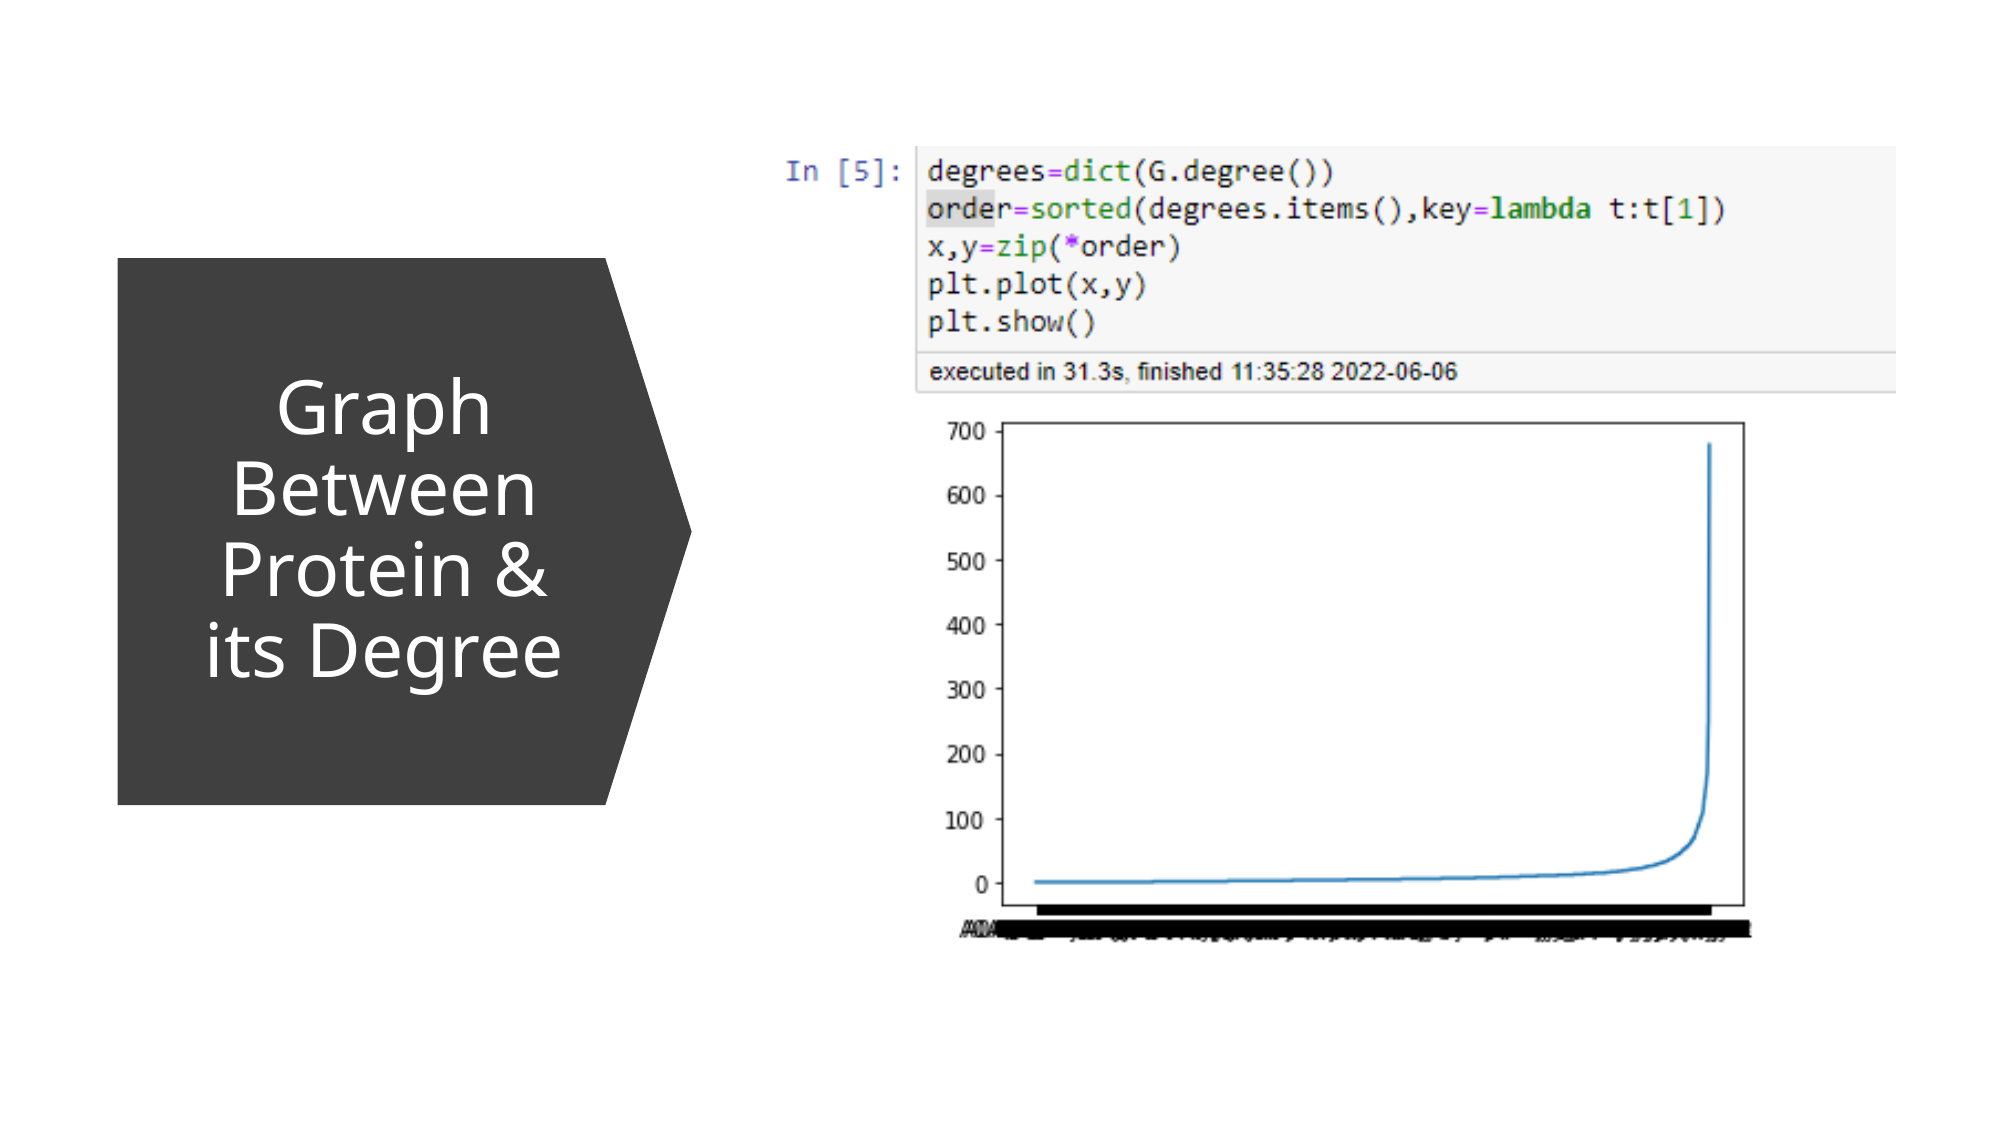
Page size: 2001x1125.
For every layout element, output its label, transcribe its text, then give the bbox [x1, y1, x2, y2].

picture [783, 146, 1896, 978]
text_box [116, 257, 693, 807]
title Graph Between Protein & its Degree [168, 322, 601, 741]
